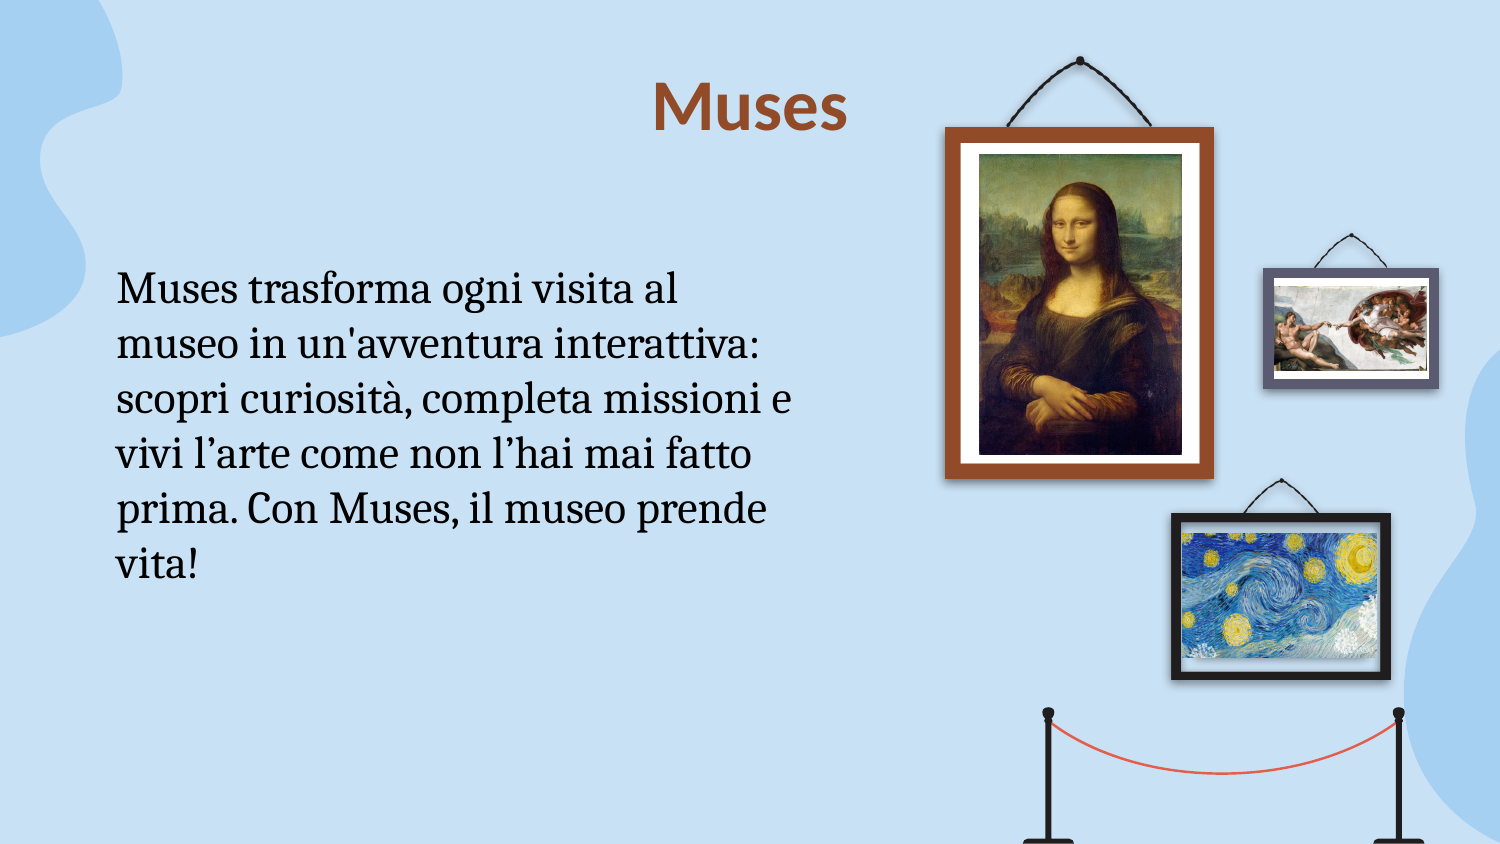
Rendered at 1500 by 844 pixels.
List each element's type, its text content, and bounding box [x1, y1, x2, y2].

title Muses [616, 29, 884, 124]
text_box Muses trasforma ogni visita al museo in un'avventura interattiva: scopri curiosità, completa missioni e vivi l’arte come non l’hai mai fatto prima. Con Muses, il museo prende vita! [101, 242, 823, 601]
picture [944, 56, 1440, 681]
